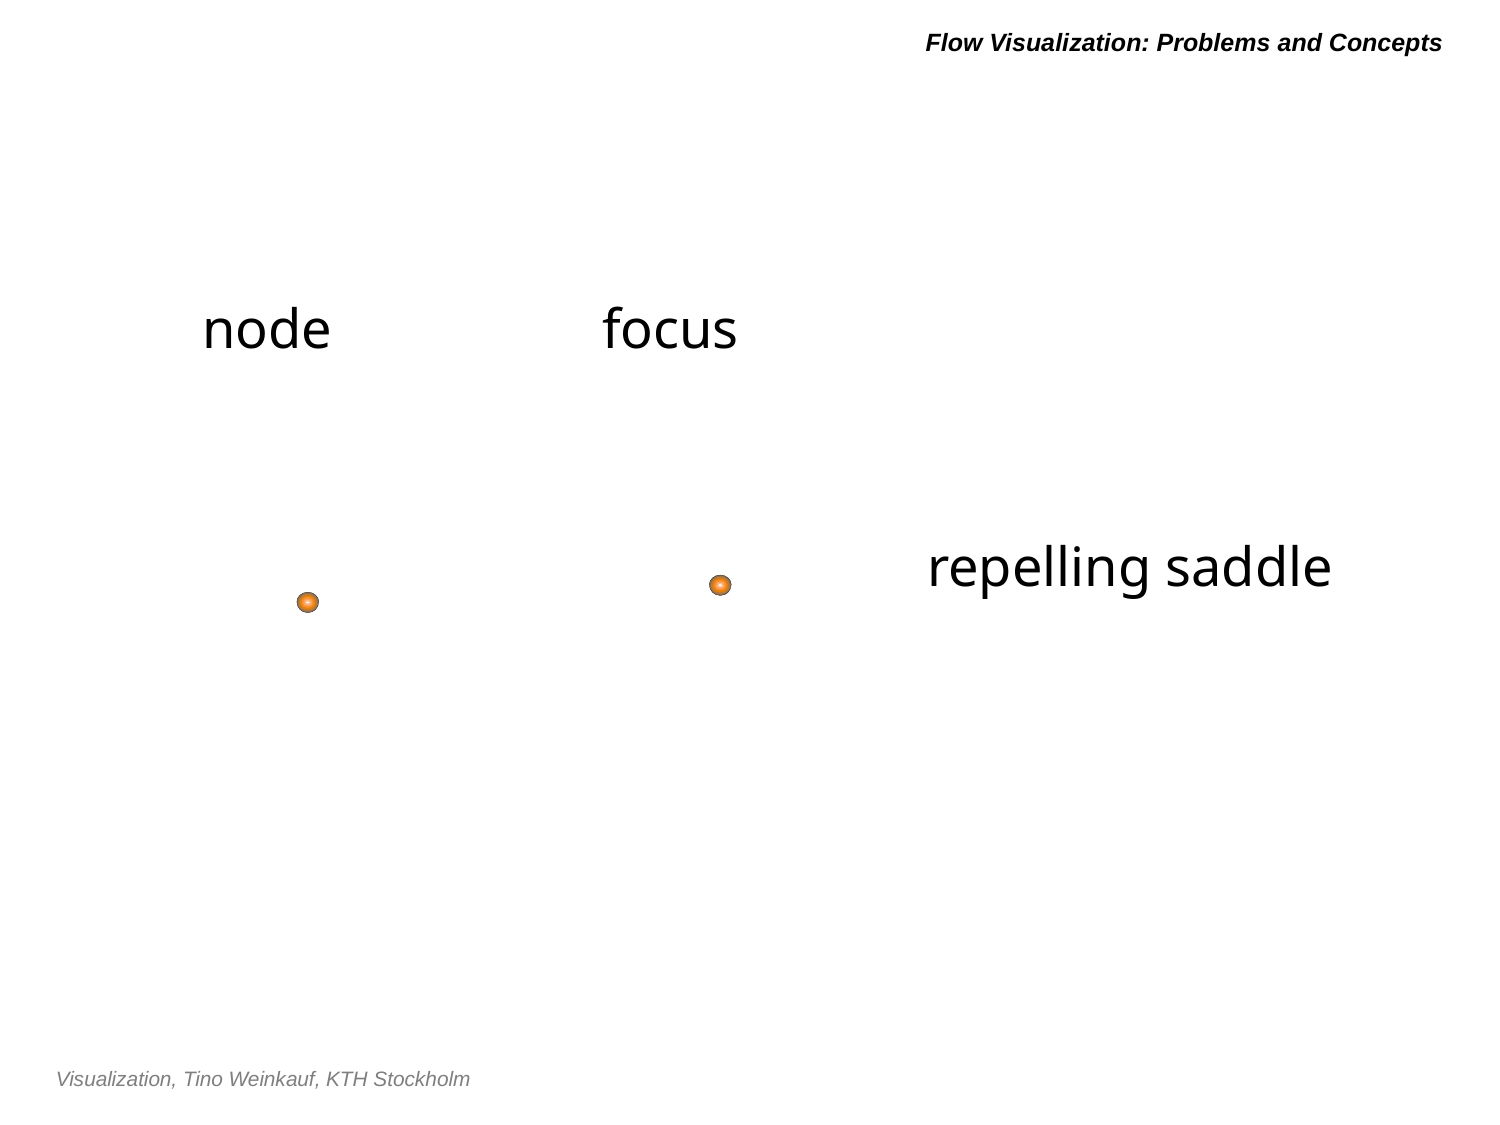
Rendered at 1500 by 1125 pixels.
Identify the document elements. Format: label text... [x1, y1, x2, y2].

text_box focus [587, 287, 825, 368]
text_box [705, 571, 735, 600]
text_box repelling saddle [912, 524, 1425, 605]
text_box node [187, 287, 425, 368]
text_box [293, 588, 323, 617]
title Flow Visualization: Problems and Concepts [237, 18, 1460, 67]
